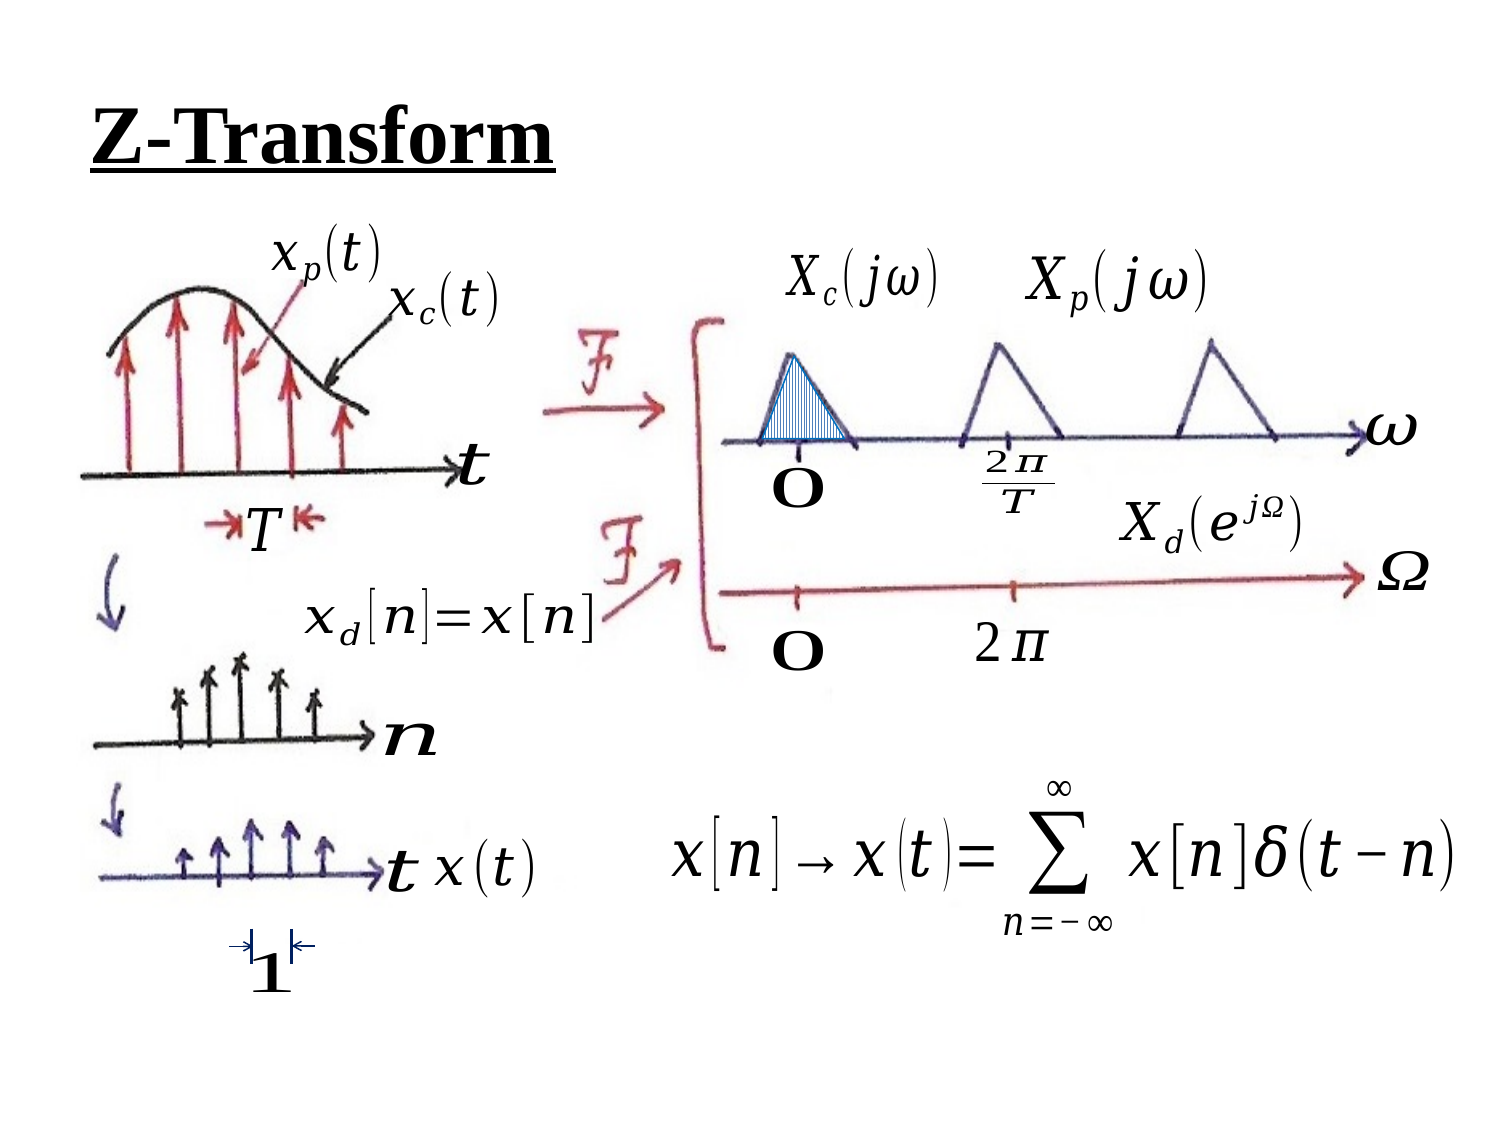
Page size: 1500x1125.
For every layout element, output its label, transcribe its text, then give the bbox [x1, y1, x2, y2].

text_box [229, 928, 293, 965]
text_box Z-Transform [0, 22, 1500, 188]
picture [76, 278, 1377, 944]
